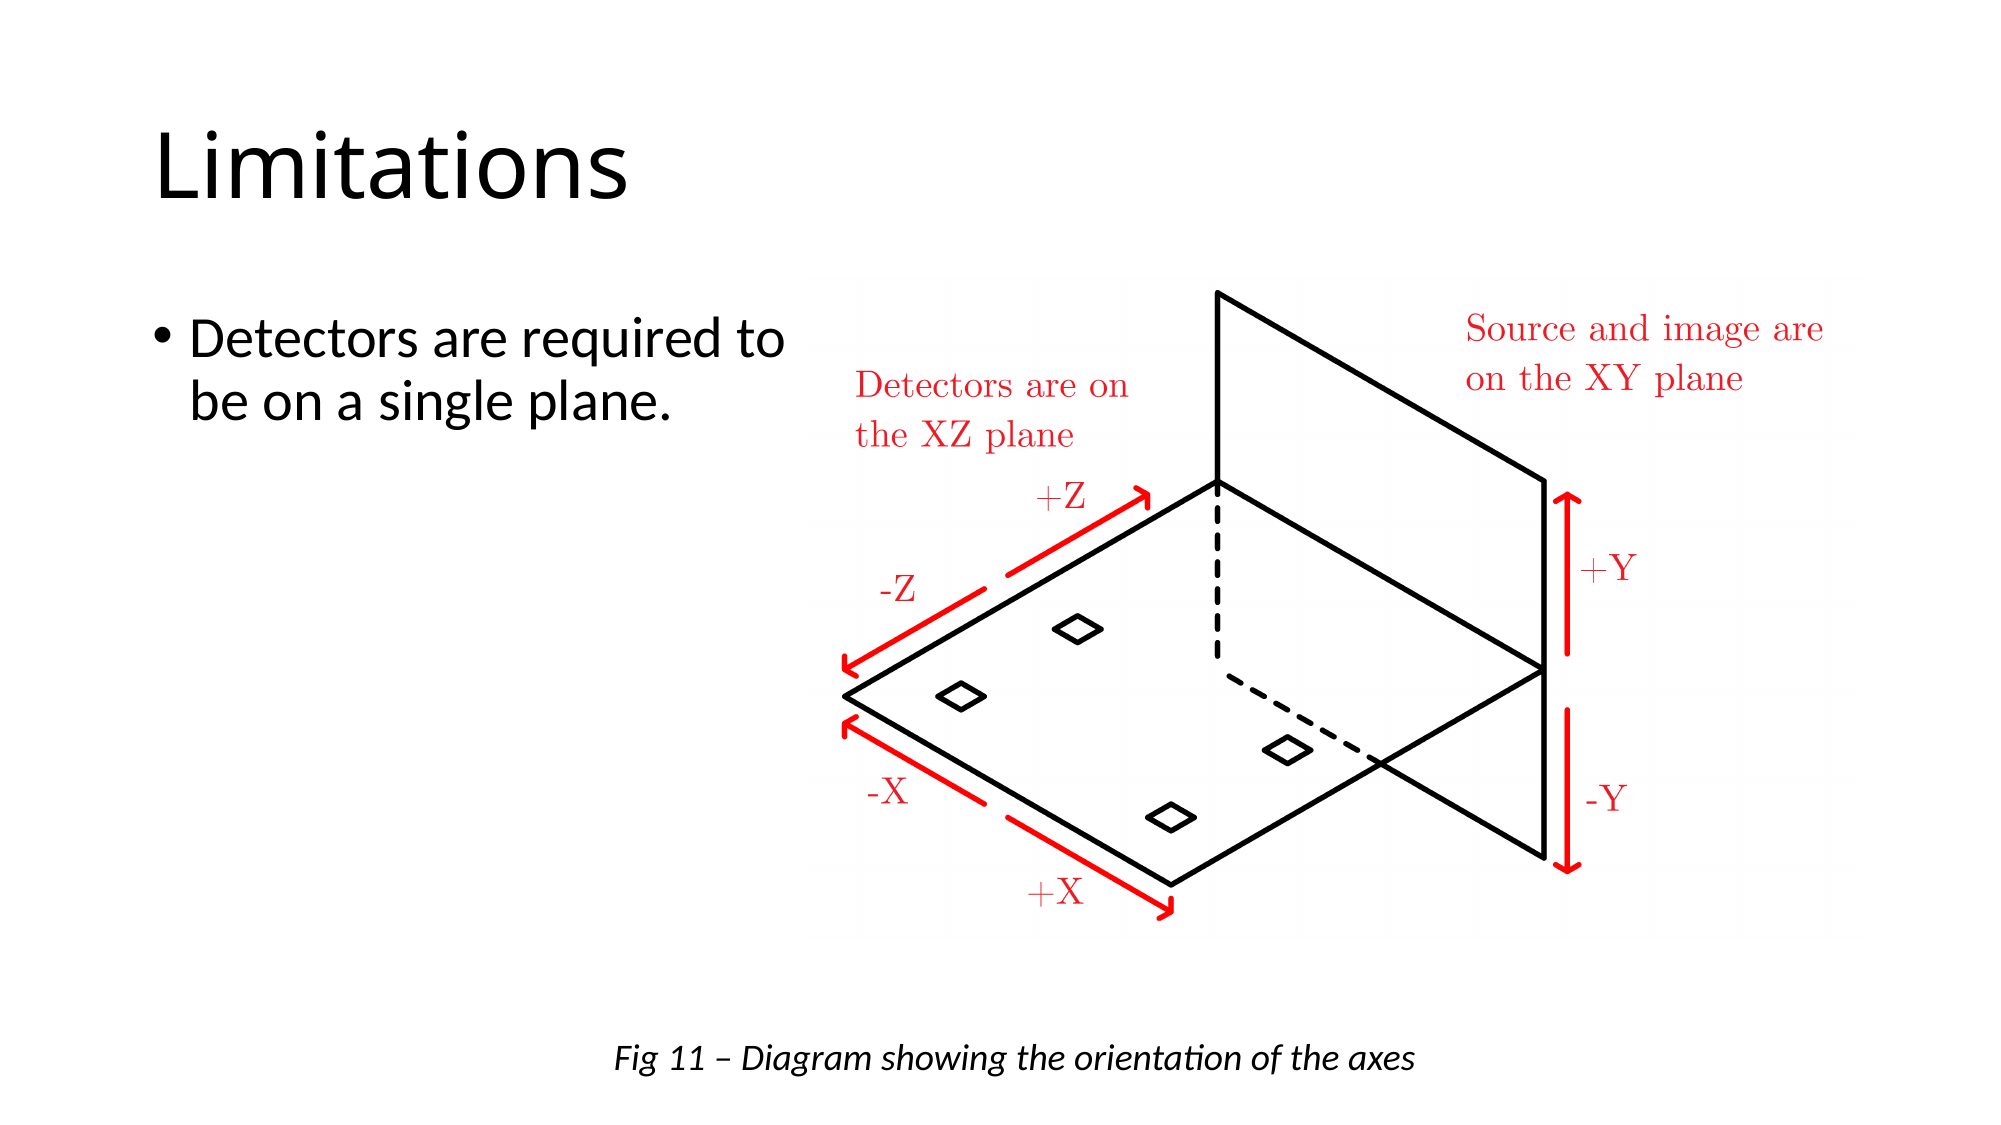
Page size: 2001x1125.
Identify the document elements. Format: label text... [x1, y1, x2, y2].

text_box Fig 11 – Diagram showing the orientation of the axes [265, 1025, 1765, 1086]
title Limitations [137, 59, 1863, 278]
list Detectors are required to be on a single plane. [137, 299, 808, 1014]
picture [807, 277, 1863, 939]
